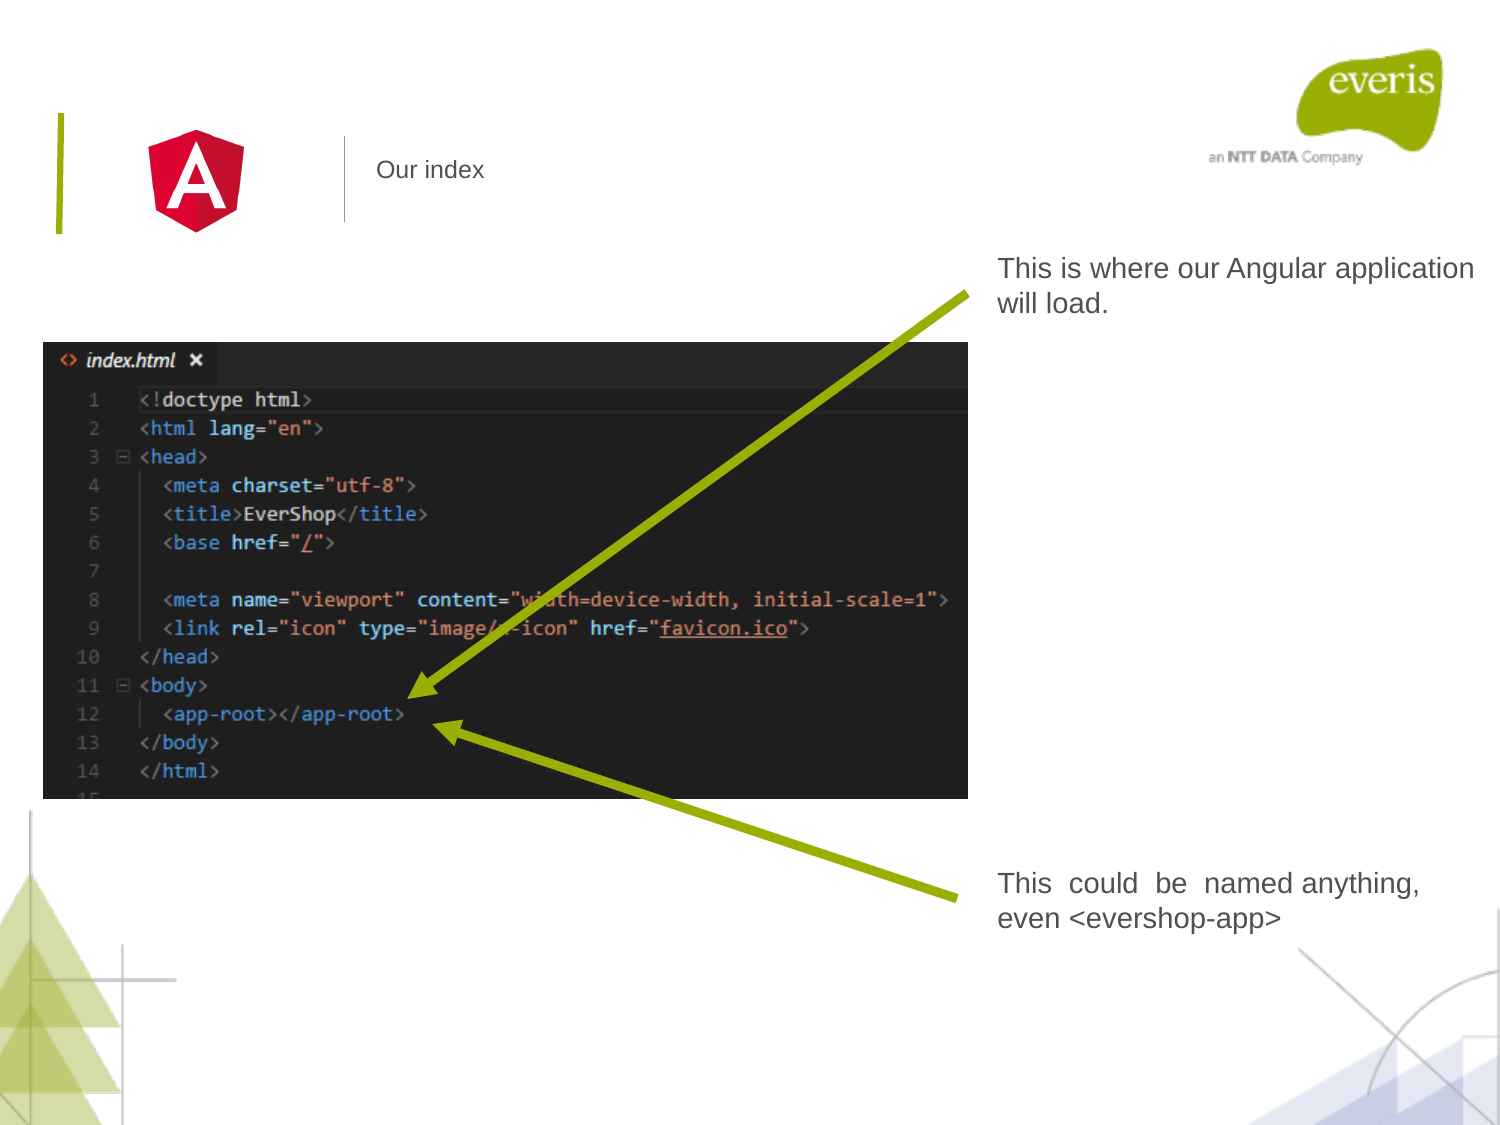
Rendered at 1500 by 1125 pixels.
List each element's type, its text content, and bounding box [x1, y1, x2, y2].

picture [0, 342, 968, 1125]
list Our index [361, 149, 1079, 208]
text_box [407, 293, 968, 700]
picture [132, 114, 260, 242]
picture [1161, 891, 1500, 1125]
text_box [432, 724, 958, 899]
text_box This could be named anything, even <evershop-app> [982, 857, 1436, 943]
text_box This is where our Angular application will load. [982, 241, 1499, 327]
picture [1199, 27, 1453, 186]
